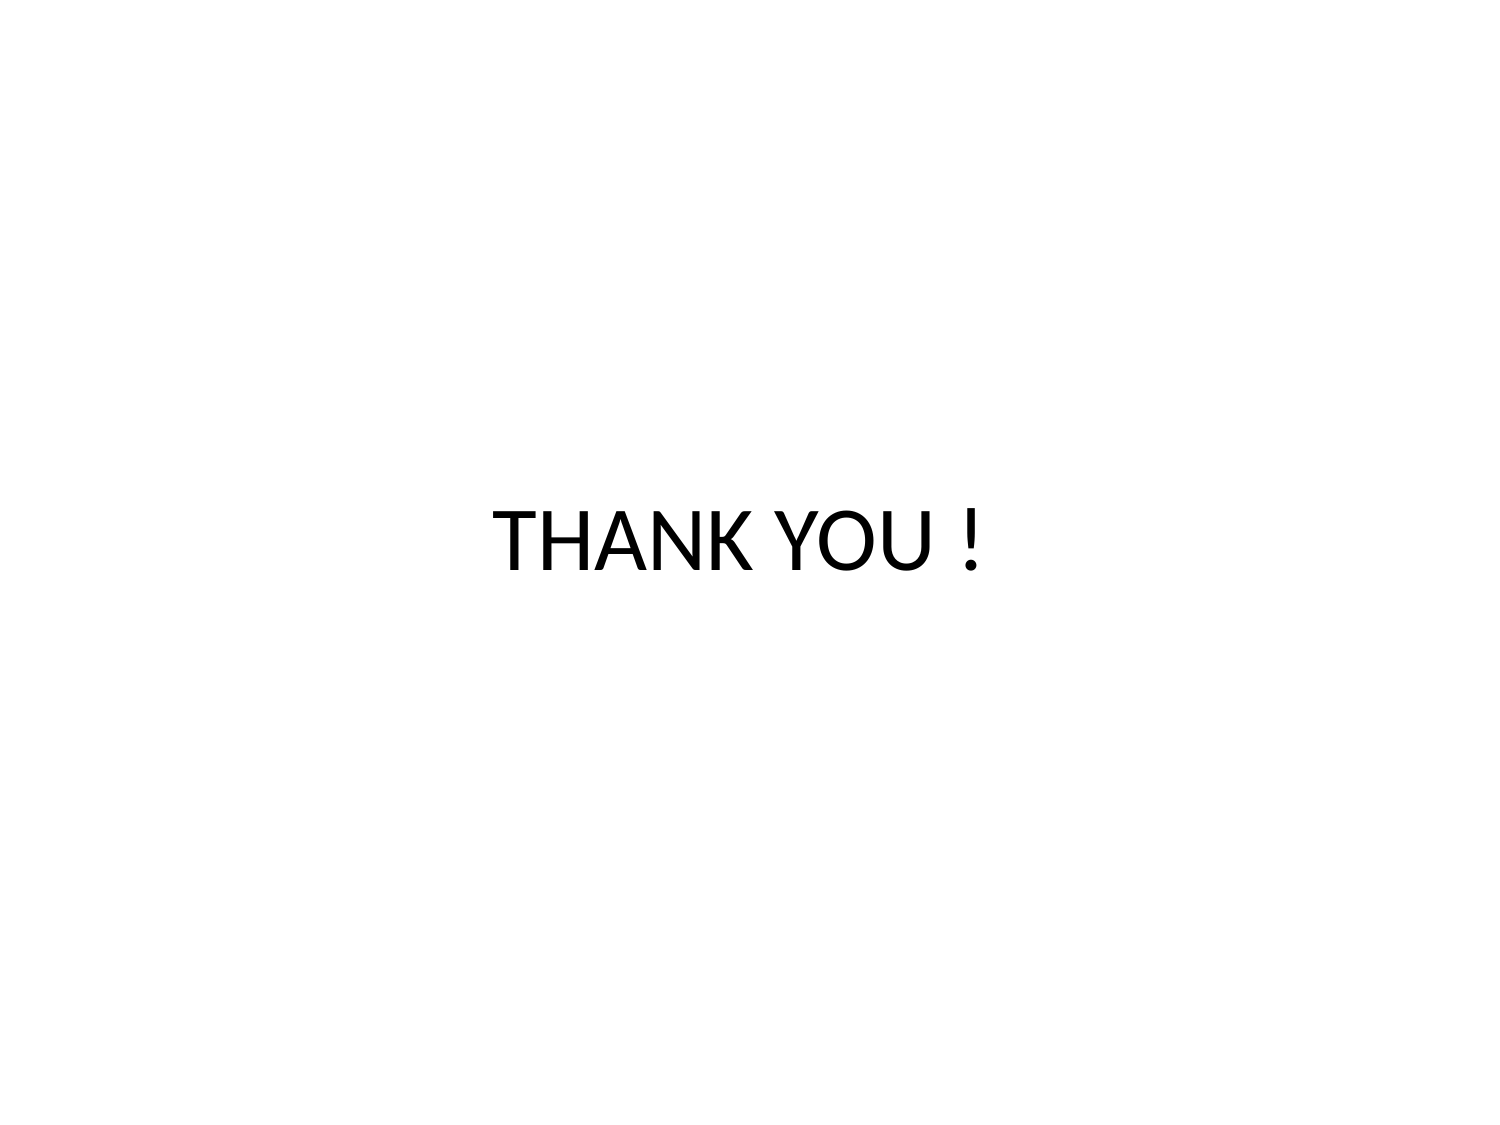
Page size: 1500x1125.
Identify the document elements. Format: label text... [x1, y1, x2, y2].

title THANK YOU ! [112, 413, 1388, 655]
